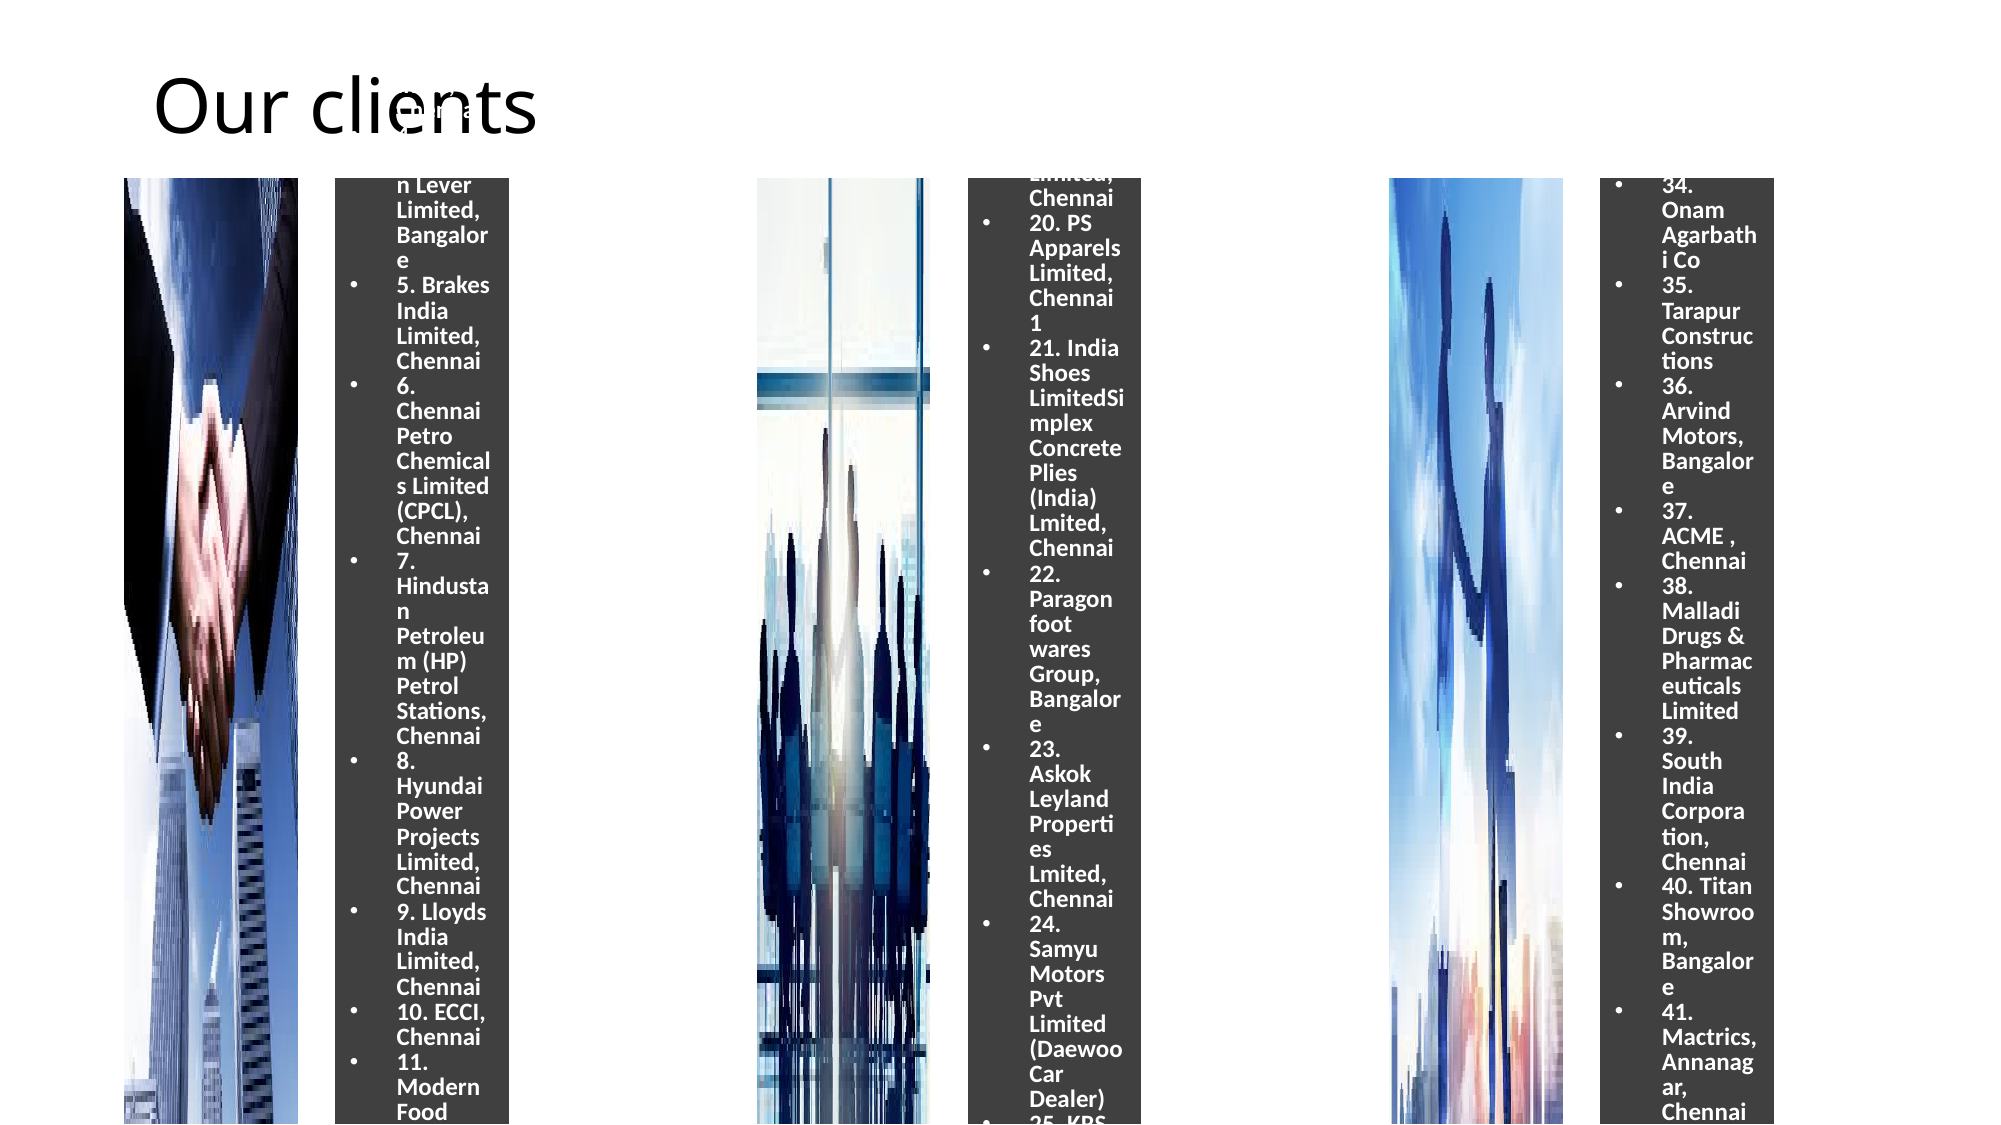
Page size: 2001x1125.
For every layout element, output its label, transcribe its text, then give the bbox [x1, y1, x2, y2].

title Our clients [137, 59, 1863, 158]
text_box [123, 176, 1986, 1125]
